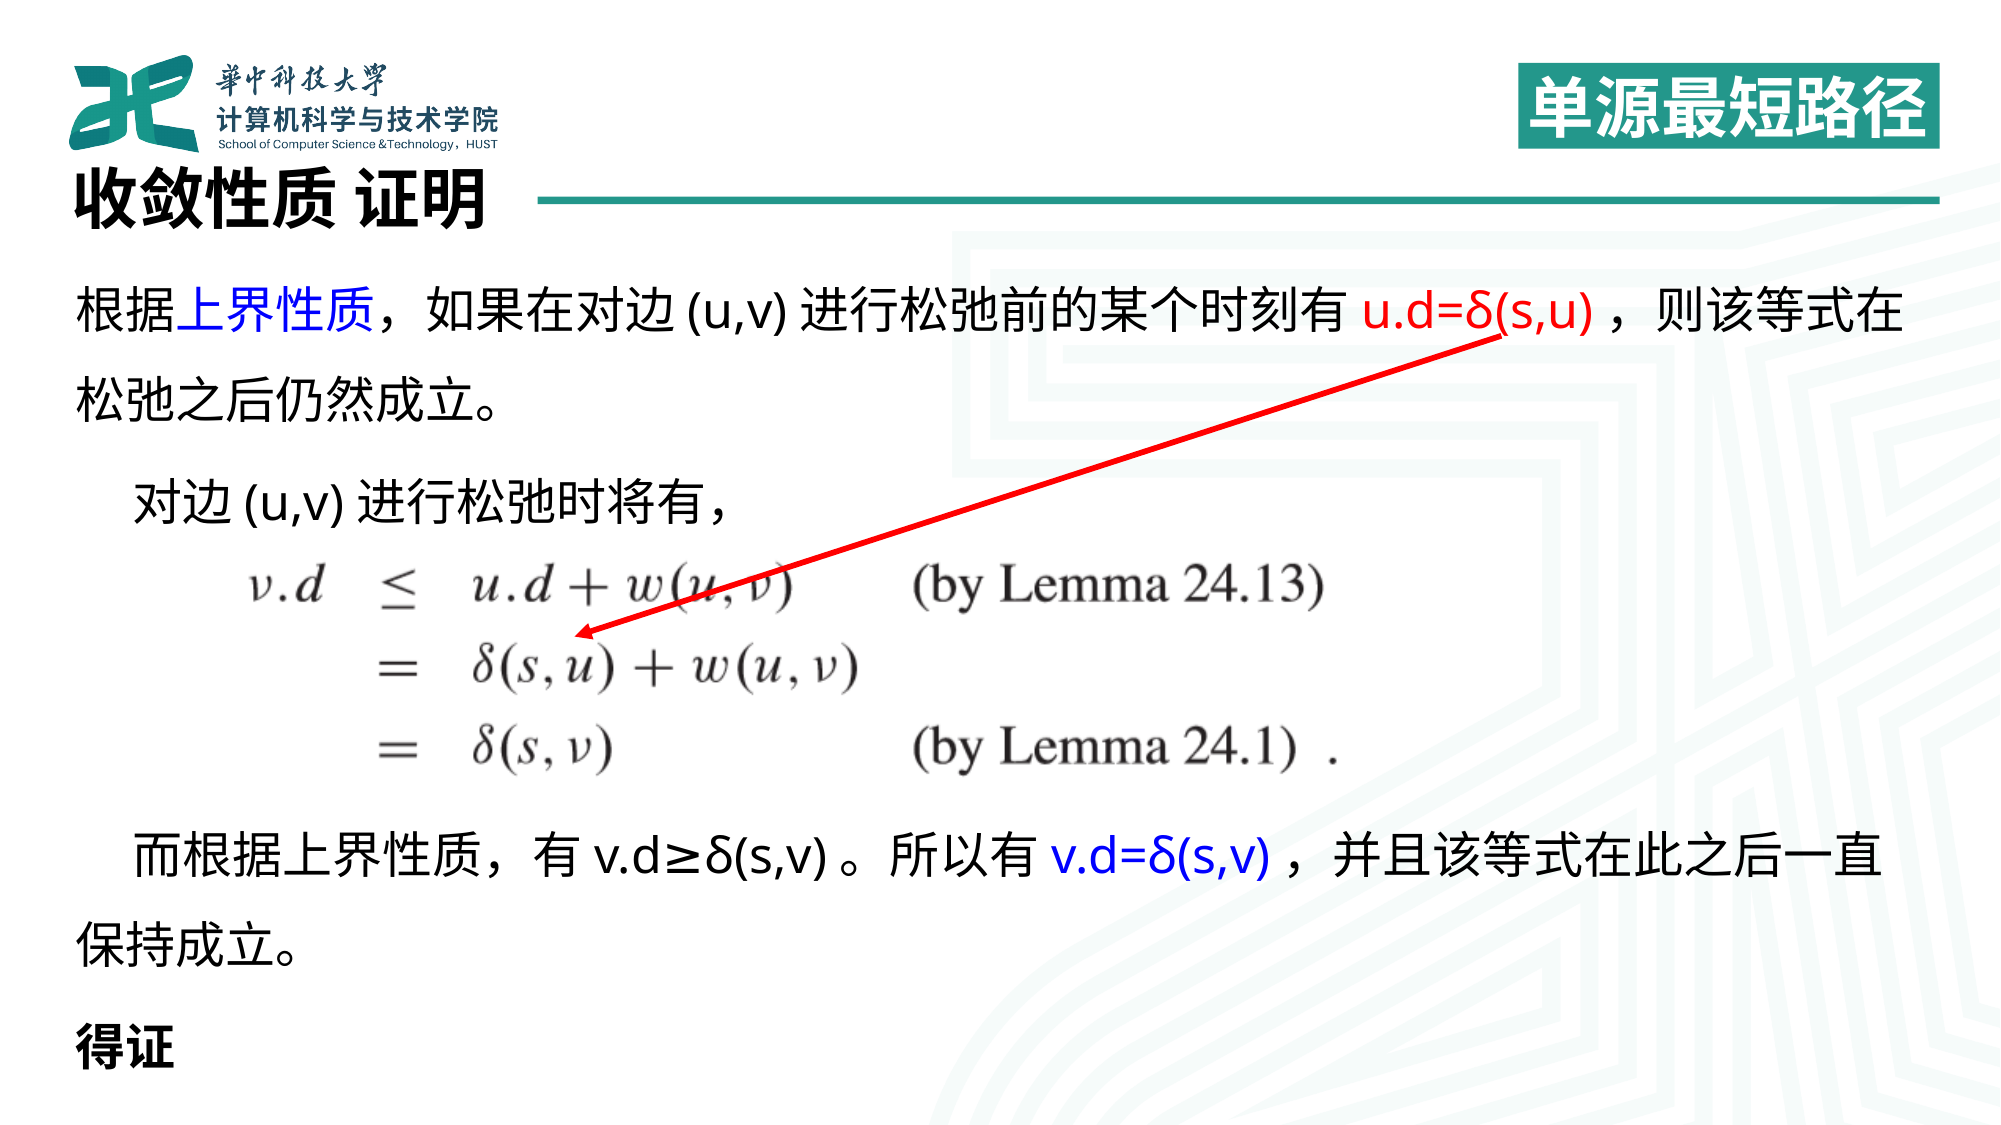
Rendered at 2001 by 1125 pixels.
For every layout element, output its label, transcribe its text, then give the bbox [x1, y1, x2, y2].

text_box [574, 335, 1502, 637]
text_box 收敛性质 证明 [56, 149, 433, 245]
text_box 根据上界性质，如果在对边(u,v)进行松弛前的某个时刻有u.d=δ(s,u)，则该等式在松弛之后仍然成立。 对边(u,v)进行松弛时将有， 而根据上界性质，有v.d≥δ(s,v)。所以有v.d=δ(s,v)，并且该等式在此之后一直保持成立。 得证 [60, 240, 433, 1084]
text_box 单源最短路径 [1501, 58, 1955, 148]
picture [69, 55, 2000, 1125]
